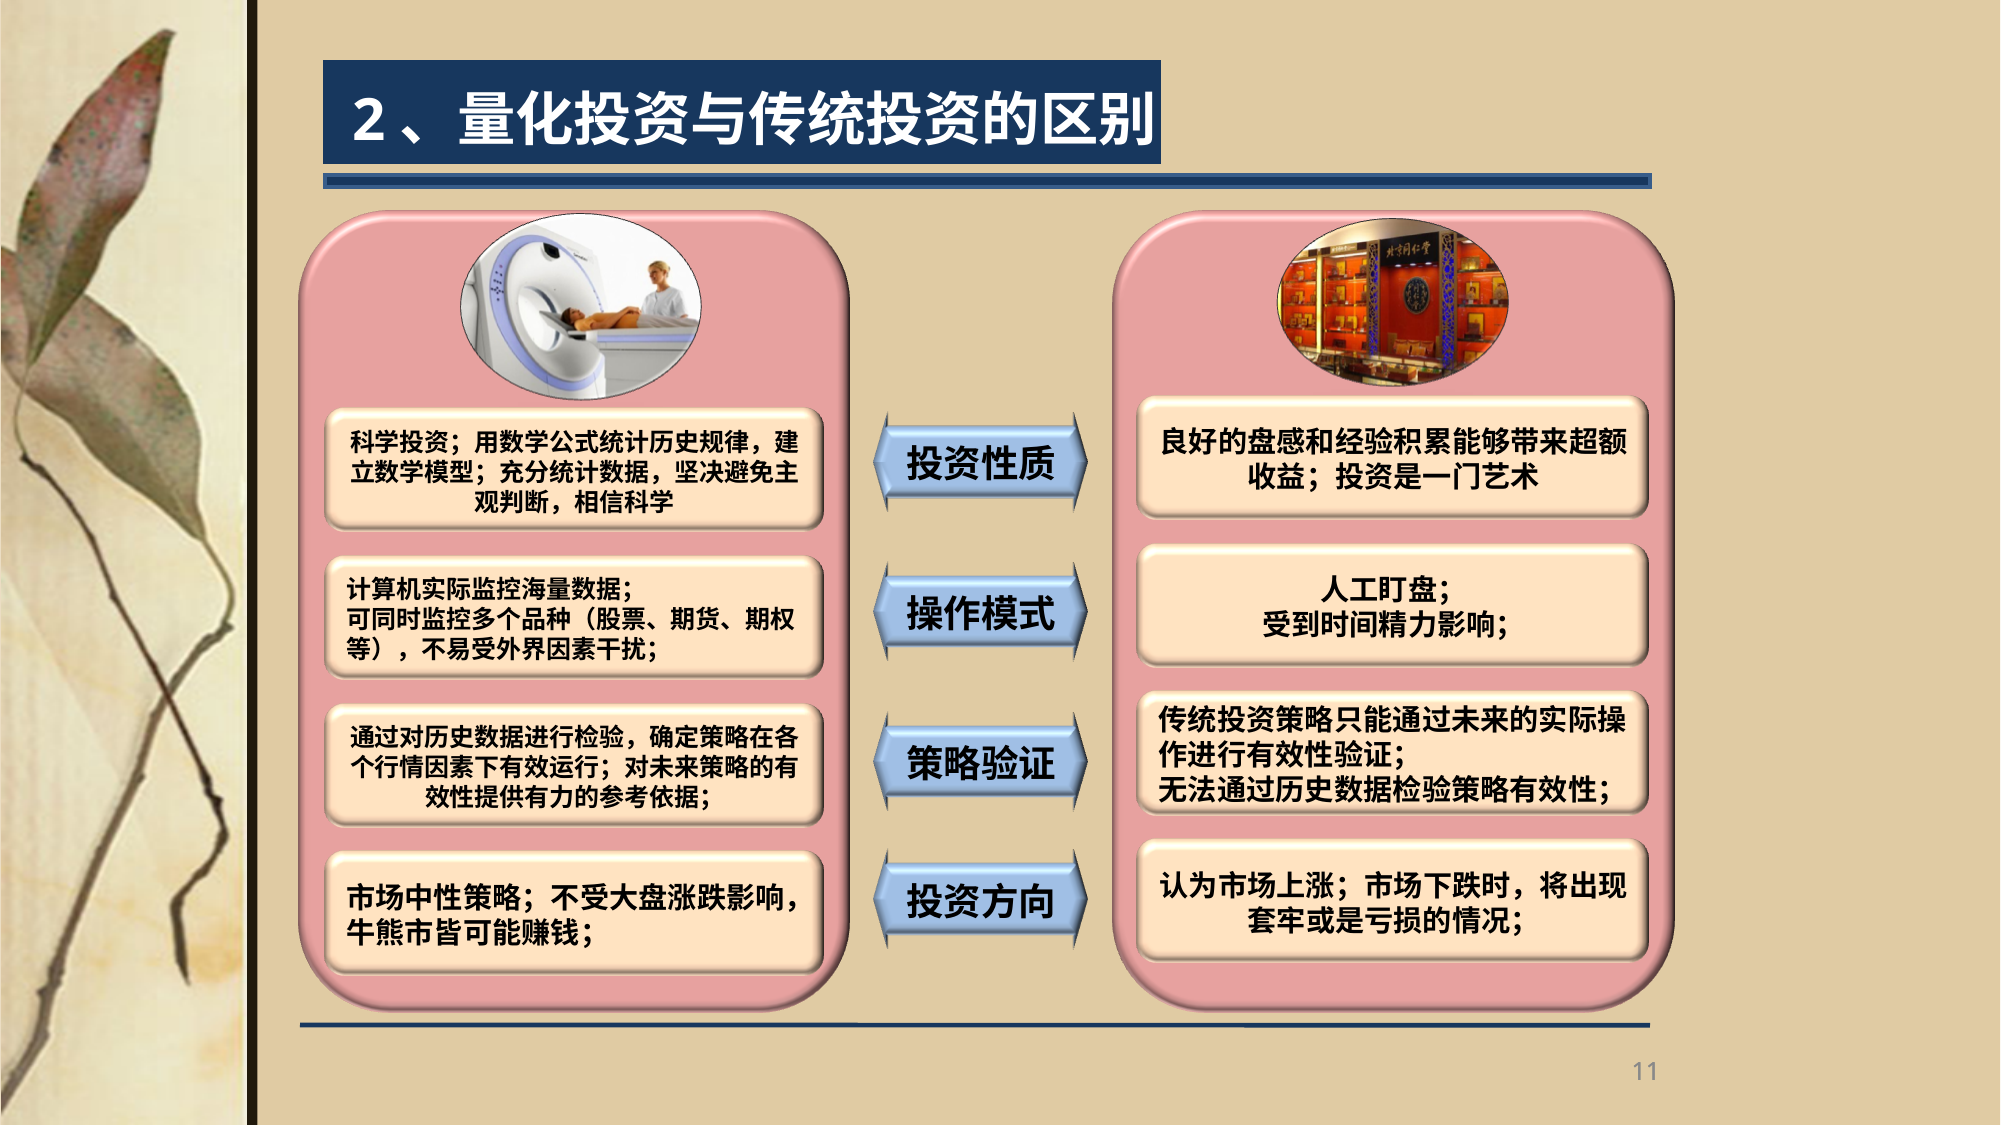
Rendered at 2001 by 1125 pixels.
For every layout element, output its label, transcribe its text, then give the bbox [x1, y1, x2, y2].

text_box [1112, 212, 1675, 1013]
picture [1650, 208, 1677, 1015]
picture [1, 0, 247, 1125]
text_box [299, 62, 1650, 1026]
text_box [871, 709, 1090, 815]
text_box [299, 212, 850, 1013]
text_box [1500, 1040, 1850, 1100]
text_box 11 [1325, 1042, 1675, 1103]
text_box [871, 846, 1090, 953]
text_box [871, 559, 1090, 665]
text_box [871, 409, 1090, 516]
